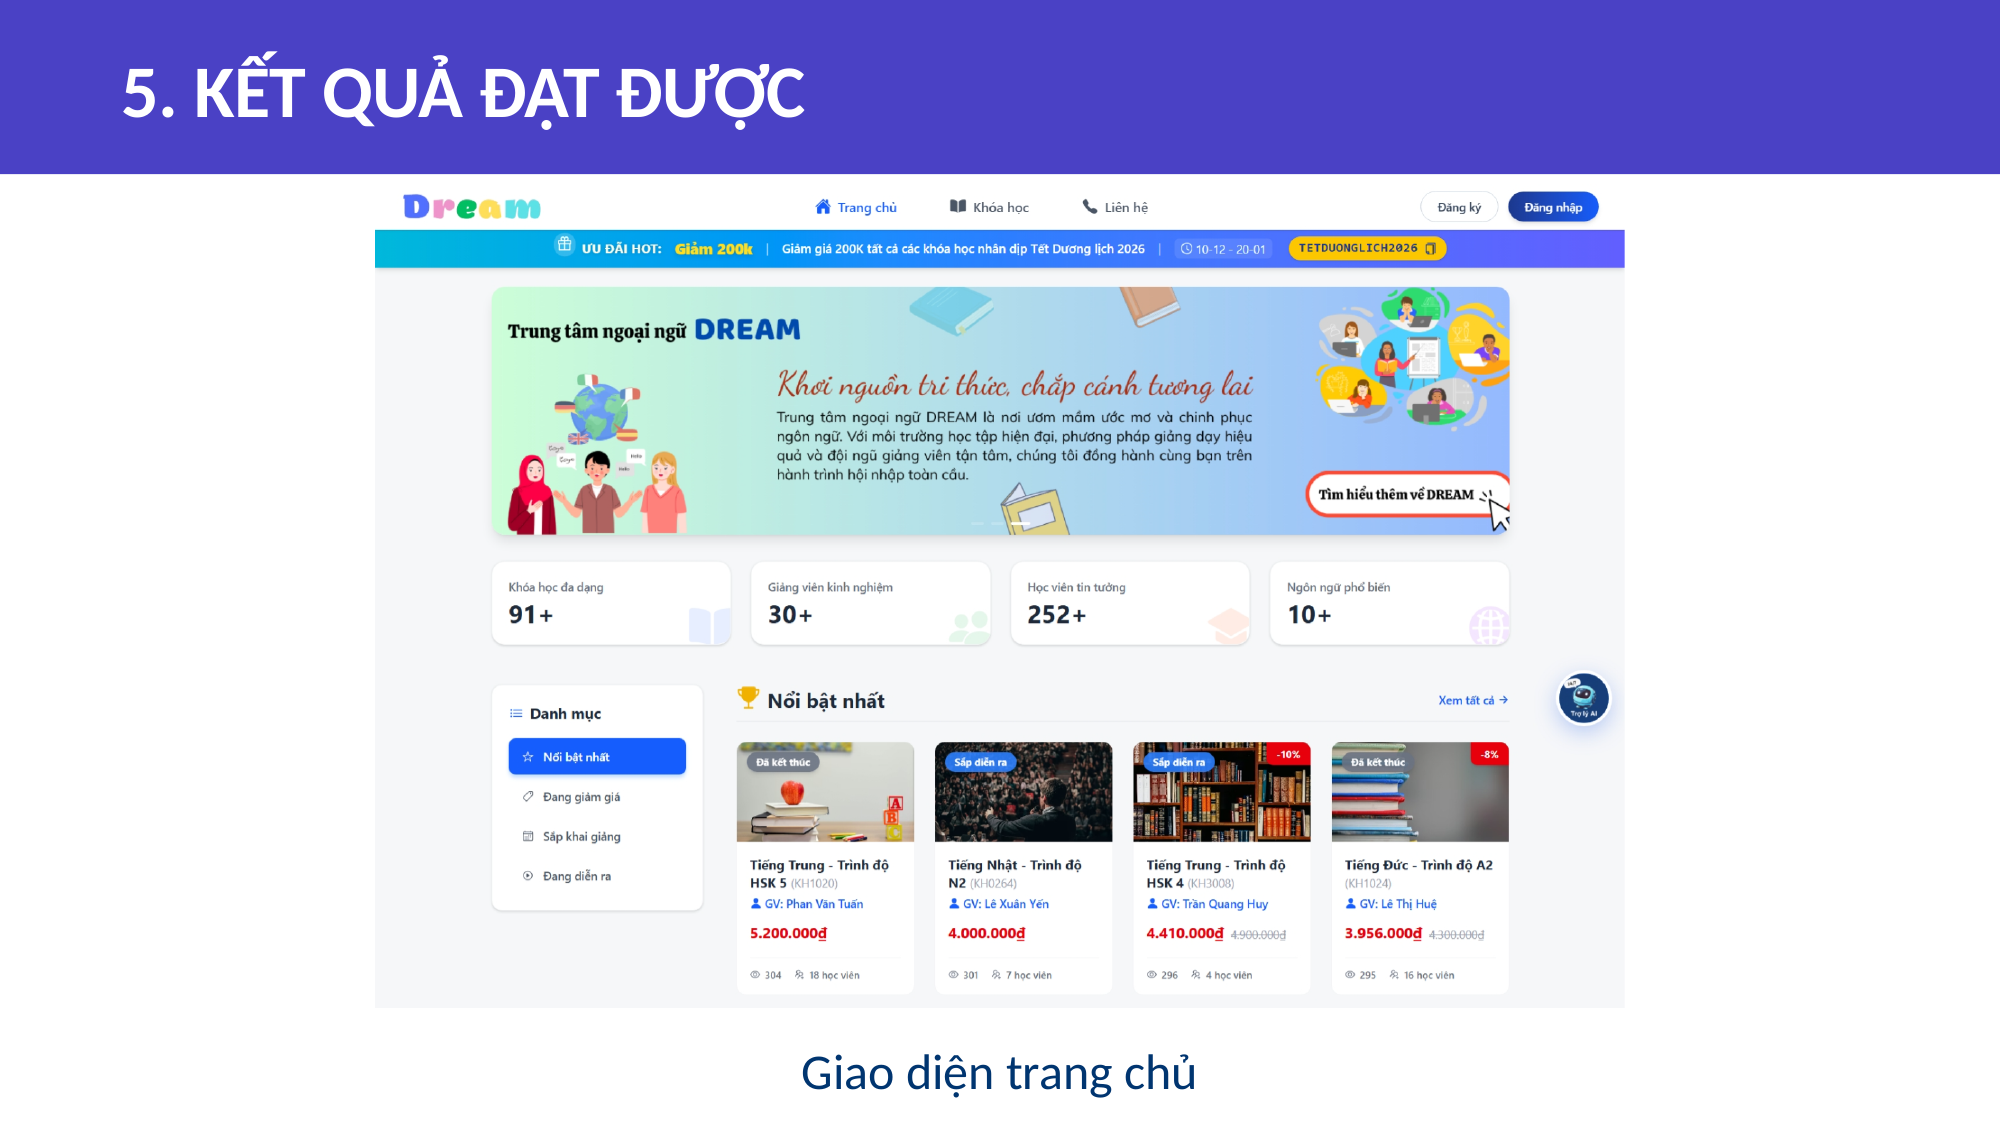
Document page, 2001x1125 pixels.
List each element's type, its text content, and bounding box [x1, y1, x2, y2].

text_box Giao diện trang chủ [510, 1032, 1490, 1107]
picture [375, 184, 1625, 1008]
title 5. KẾT QUẢ ĐẠT ĐƯỢC [106, 35, 1875, 141]
